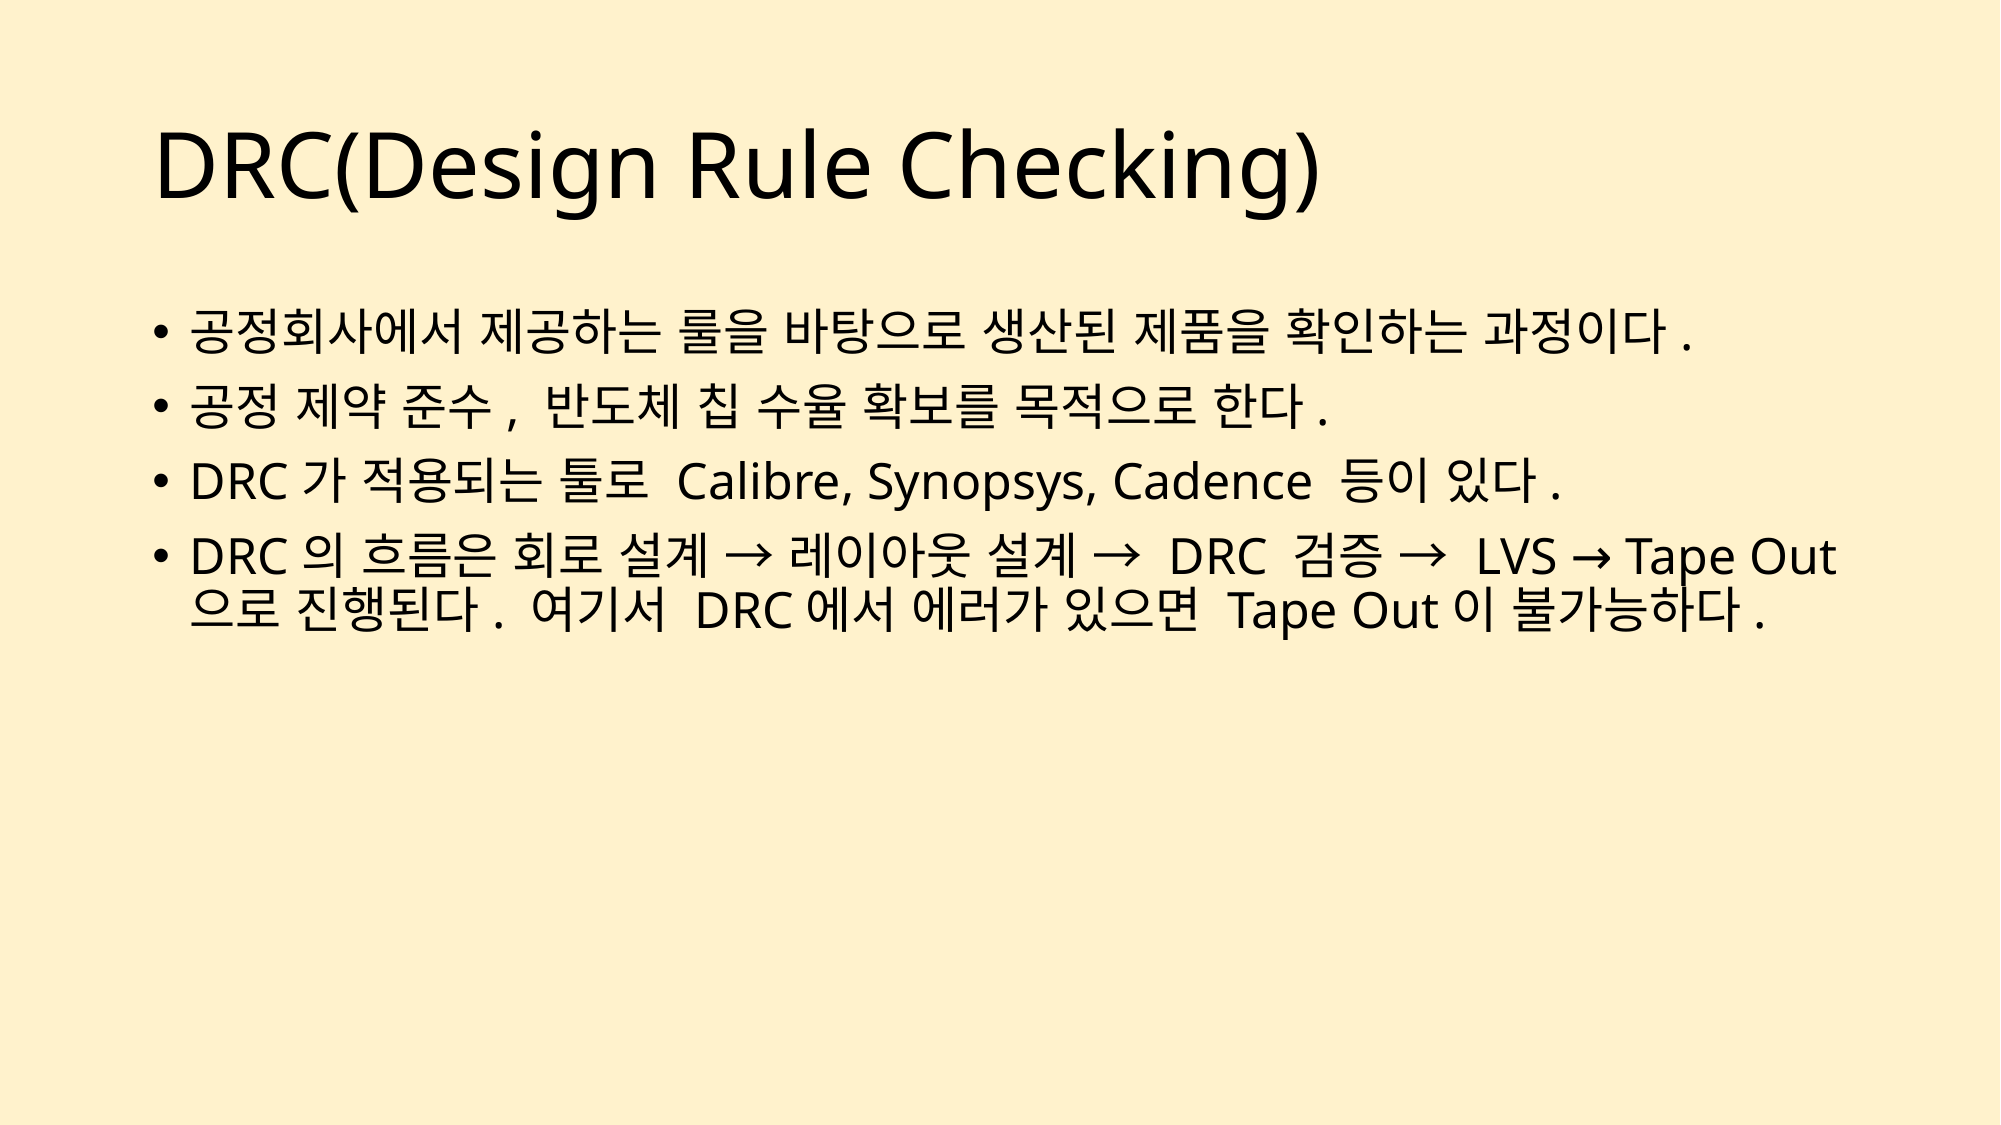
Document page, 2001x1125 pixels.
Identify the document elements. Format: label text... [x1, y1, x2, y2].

title DRC(Design Rule Checking) [137, 59, 1863, 278]
list 공정회사에서 제공하는 룰을 바탕으로 생산된 제품을 확인하는 과정이다. 공정 제약 준수, 반도체 칩 수율 확보를 목적으로 한다. DRC가 적용되는 툴로 Calibre, Synopsys, Cadence 등이 있다. DRC의 흐름은 회로 설계 → 레이아웃 설계 → DRC 검증 → LVS → Tape Out으로 진행된다. 여기서 DRC에서 에러가 있으면 Tape Out이 불가능하다. [137, 299, 1863, 1014]
